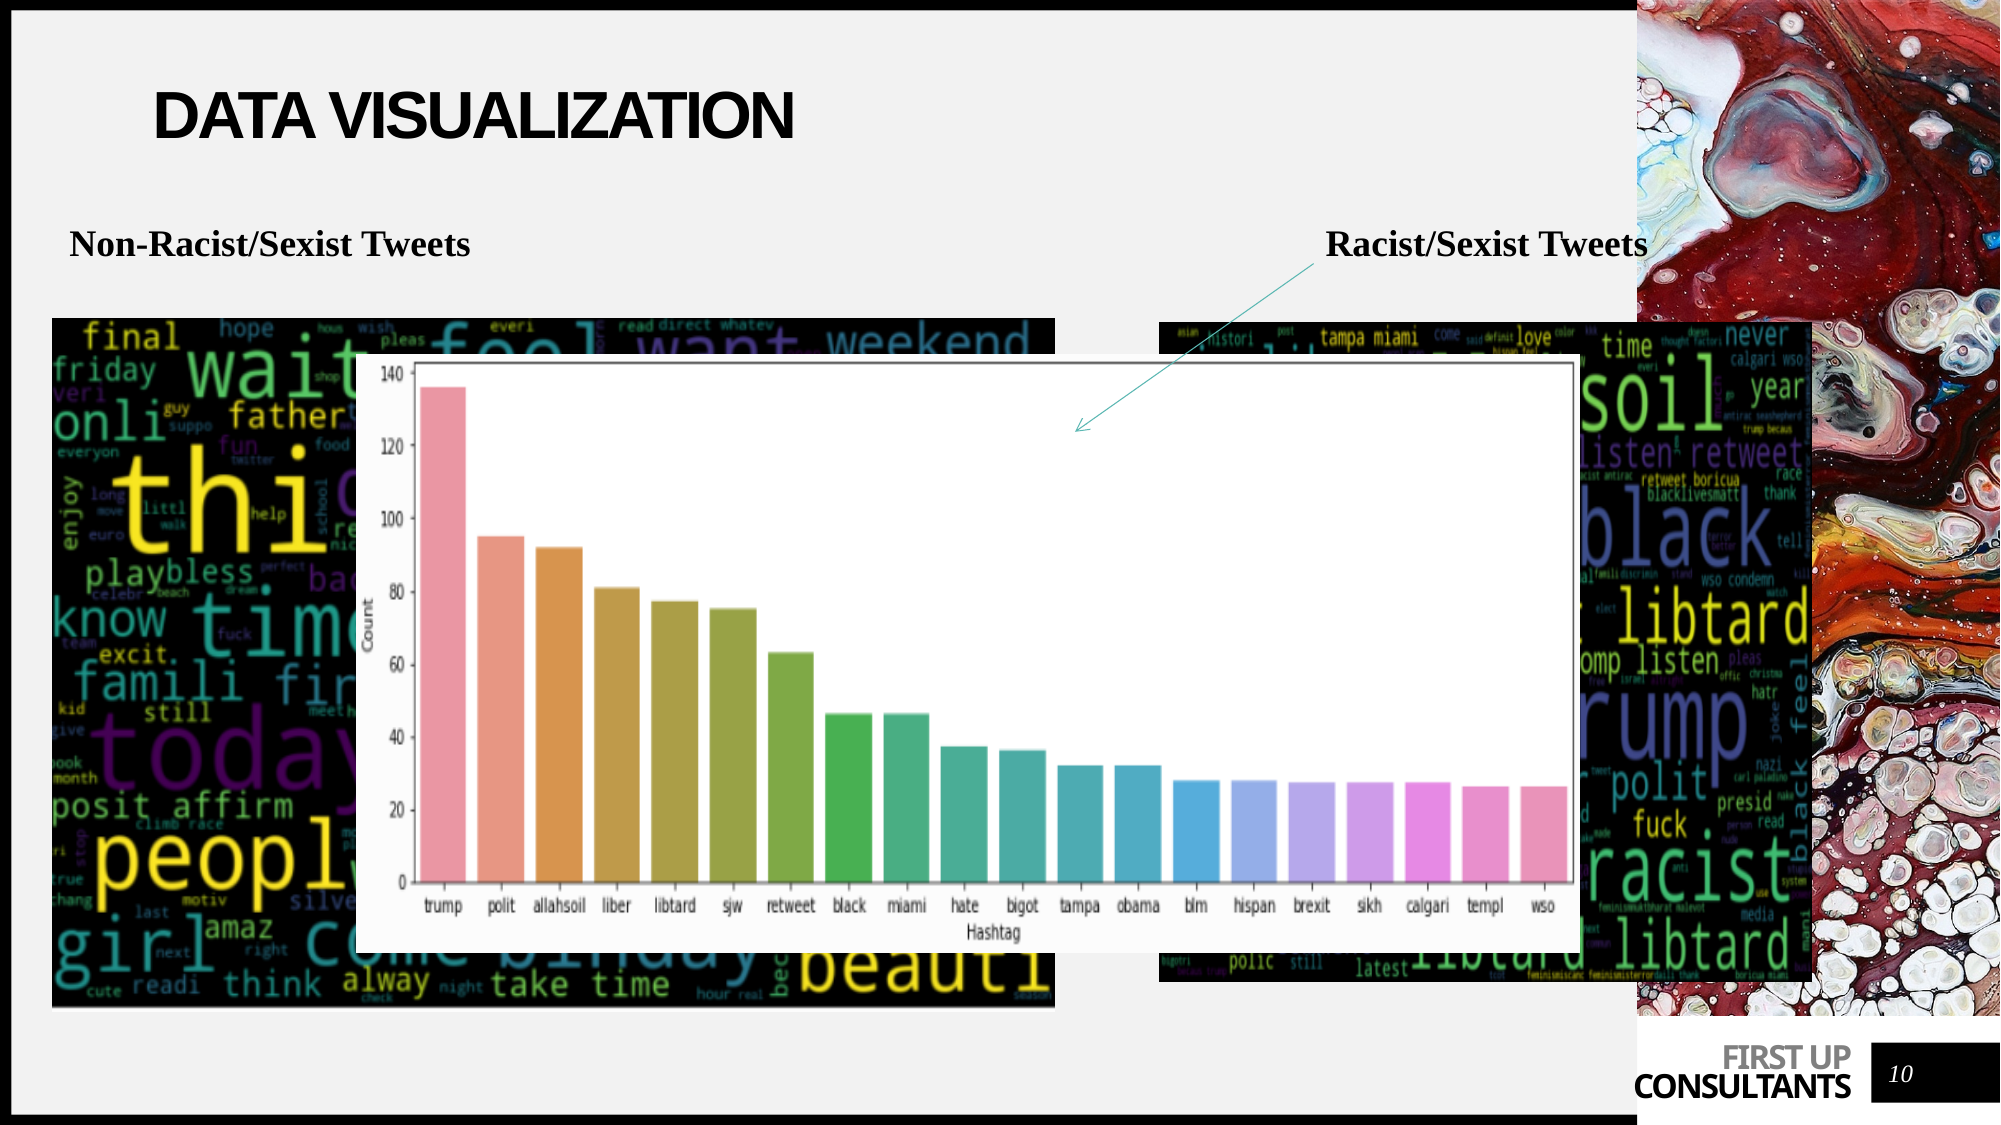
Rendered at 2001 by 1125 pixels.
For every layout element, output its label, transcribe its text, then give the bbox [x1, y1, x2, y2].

picture [52, 0, 2000, 1016]
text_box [1074, 263, 1314, 432]
text_box Non-Racist/Sexist Tweets Racist/Sexist Tweets [54, 211, 1637, 272]
slide_number 10 [1877, 1050, 1924, 1096]
title Data Visualization [49, 50, 901, 185]
